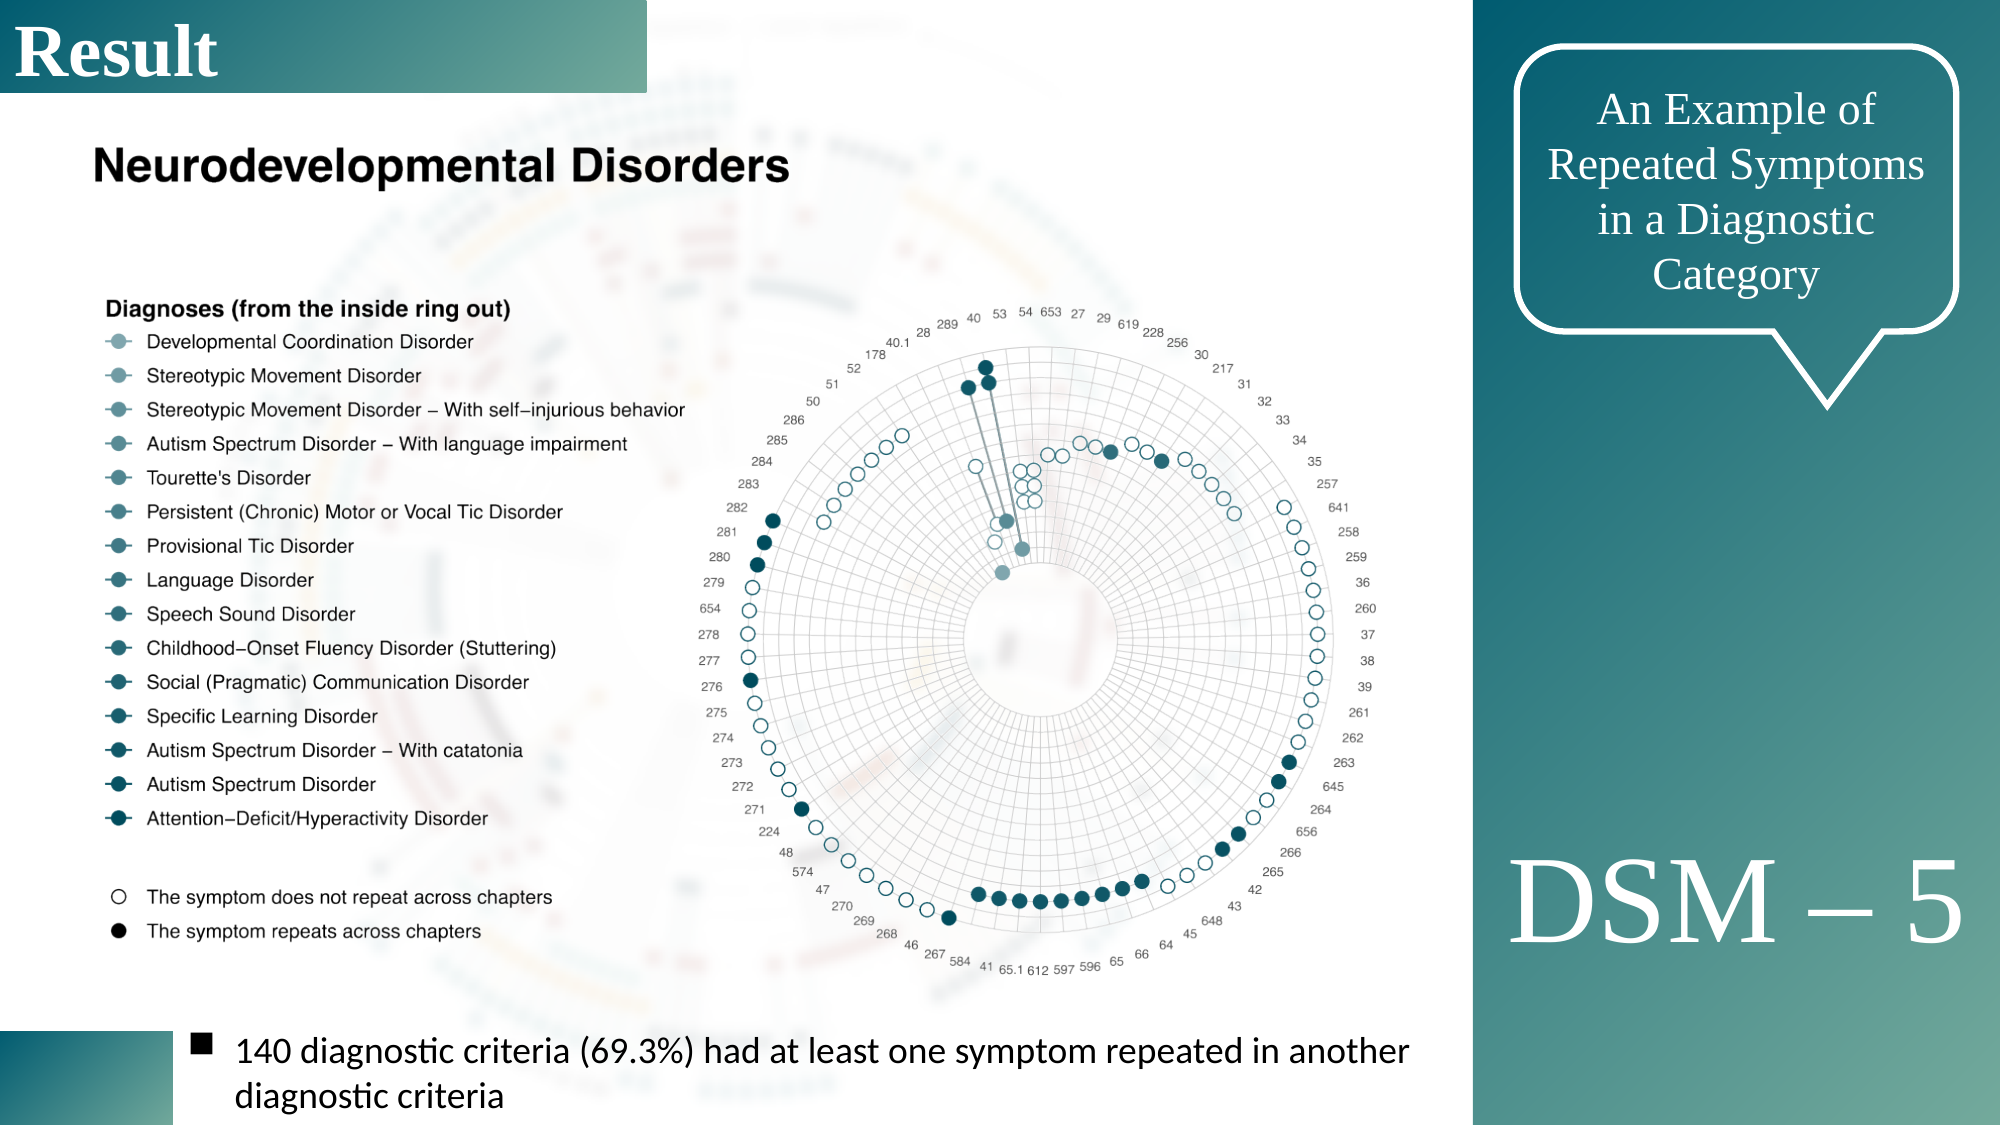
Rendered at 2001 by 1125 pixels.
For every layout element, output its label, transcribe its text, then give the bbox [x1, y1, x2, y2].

text_box An Example of Repeated Symptoms in a Diagnostic Category [1515, 45, 1958, 408]
picture [0, 0, 1472, 1125]
text_box [0, 1031, 174, 1125]
text_box DSM – 5 [1472, 0, 2000, 1125]
text_box 140 diagnostic criteria (69.3%) had at least one symptom repeated in another diagnostic criteria [172, 1018, 1468, 1124]
text_box Result [0, 0, 647, 94]
